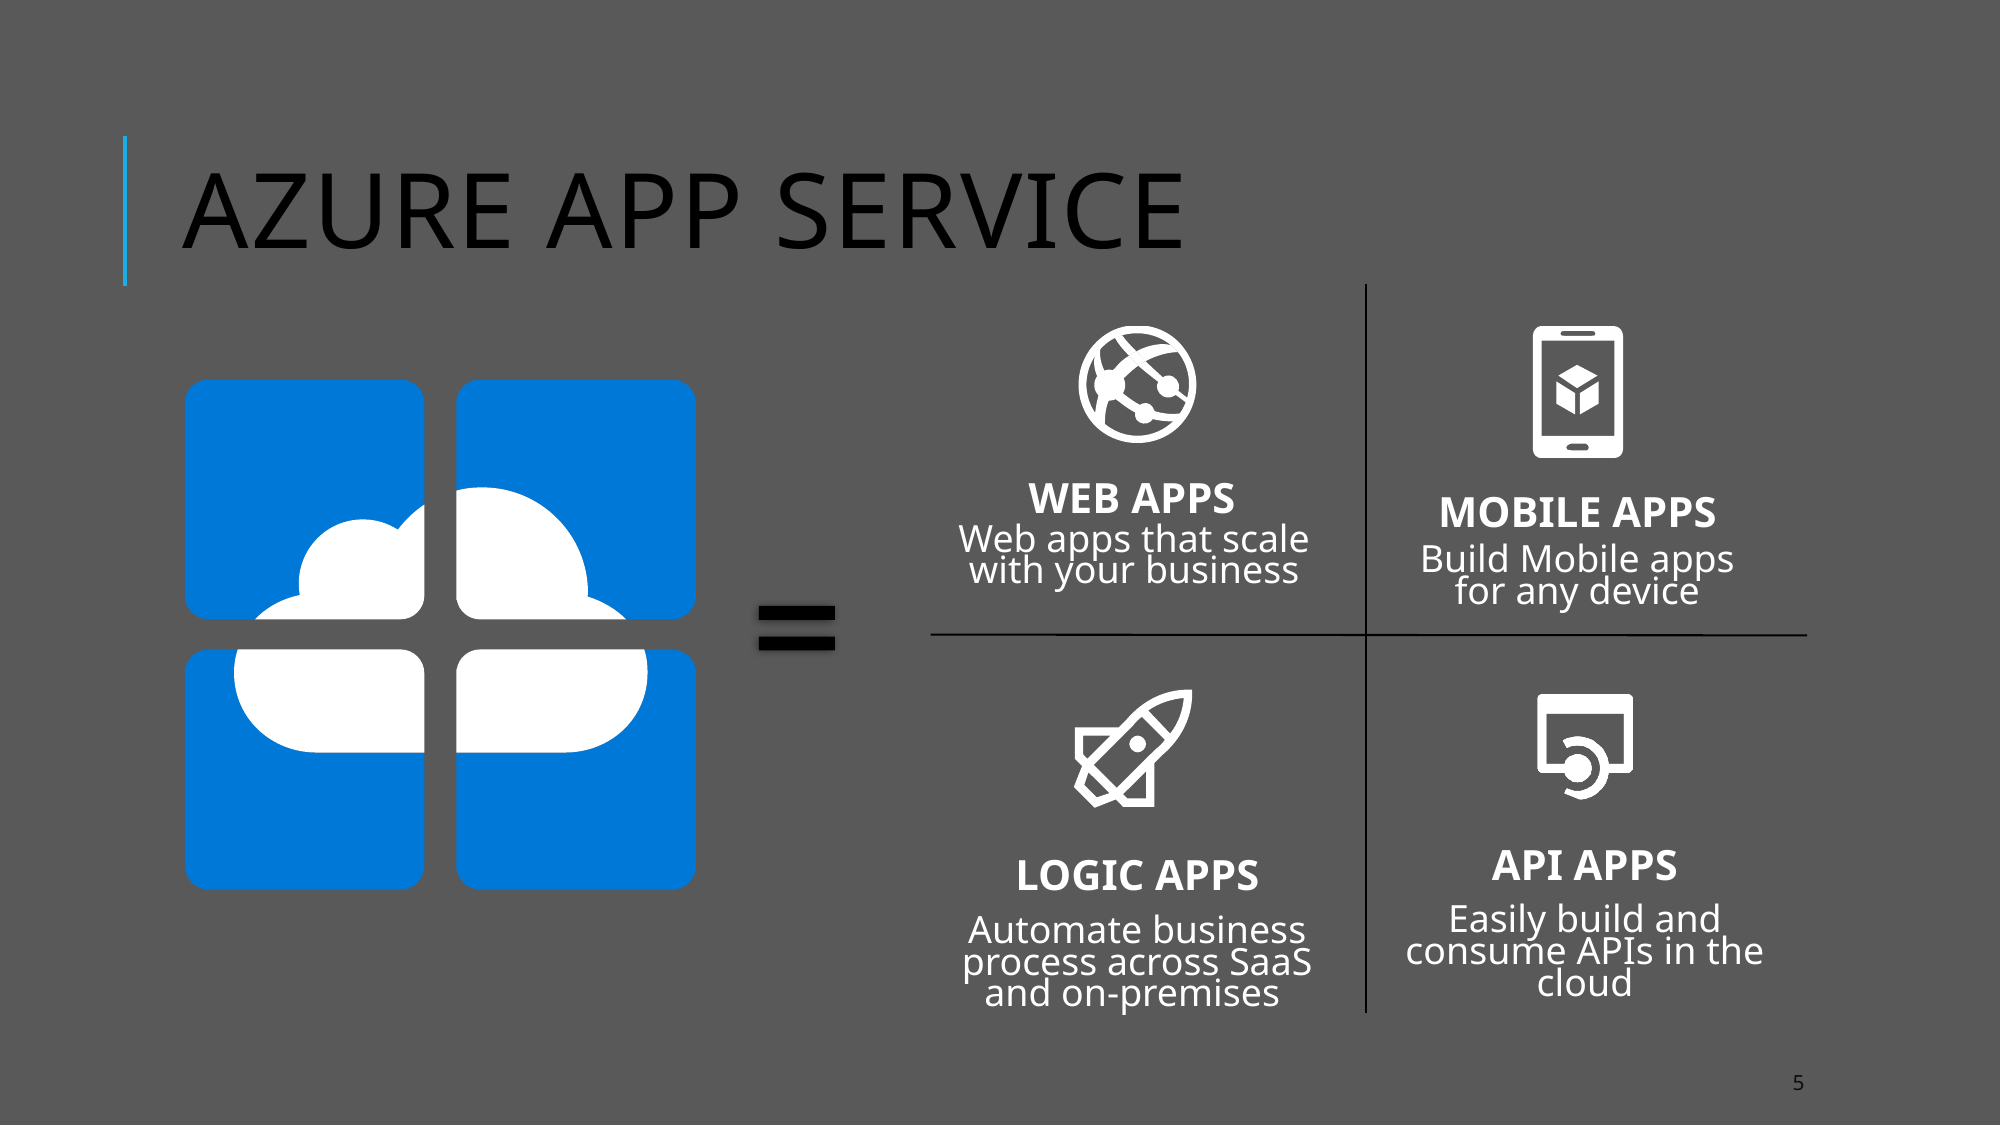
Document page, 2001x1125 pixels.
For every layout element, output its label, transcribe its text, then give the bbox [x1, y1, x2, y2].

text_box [856, 325, 1356, 608]
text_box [920, 689, 1354, 1022]
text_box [758, 605, 836, 651]
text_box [184, 379, 697, 890]
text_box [1372, 325, 1794, 629]
slide_number 5 [1777, 1061, 1938, 1107]
title Azure App Service [168, 96, 1763, 342]
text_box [1372, 689, 1802, 999]
